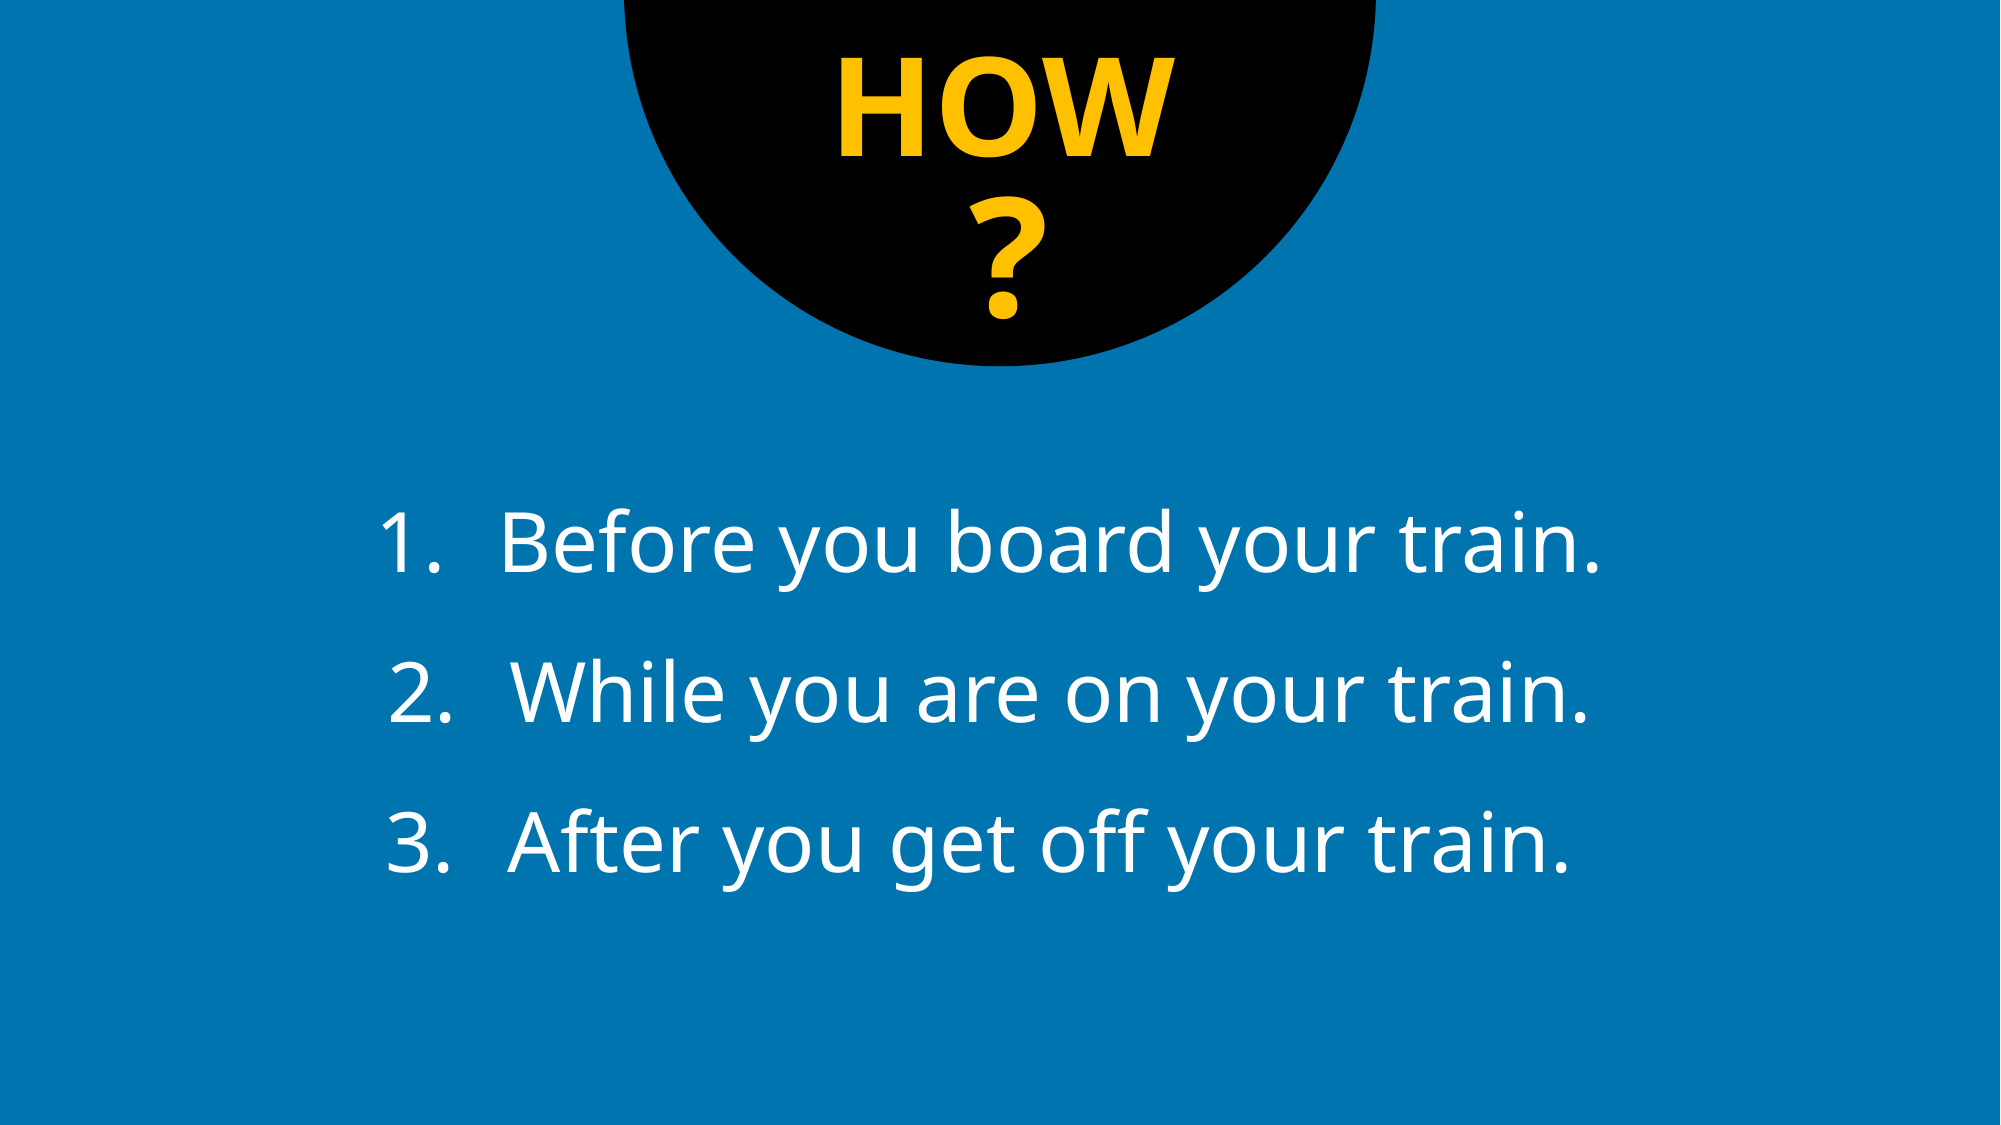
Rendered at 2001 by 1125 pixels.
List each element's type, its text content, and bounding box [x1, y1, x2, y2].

text_box Before you board your train. While you are on your train. After you get off your train. [172, 431, 1809, 897]
list HOW [643, 30, 1362, 196]
list ? [954, 165, 1059, 363]
